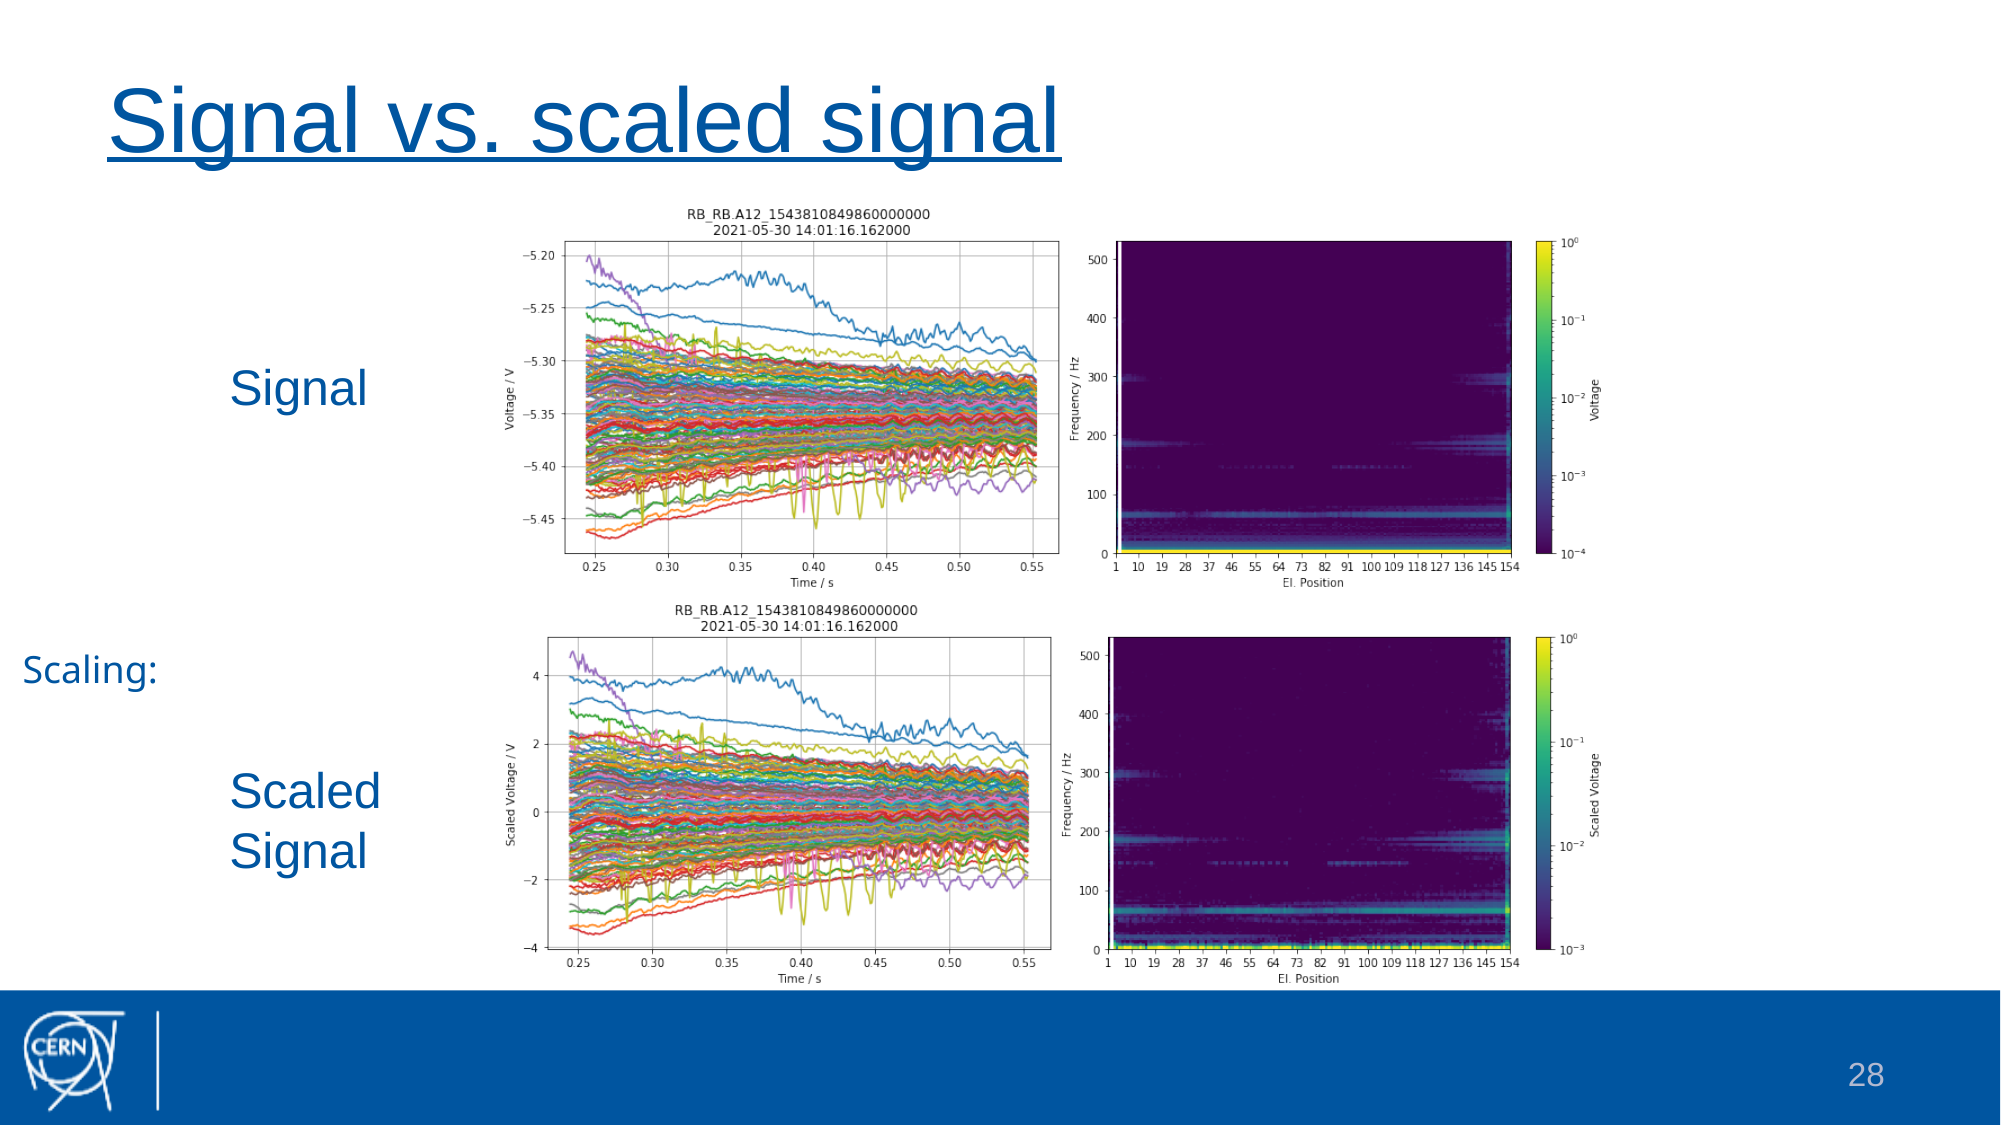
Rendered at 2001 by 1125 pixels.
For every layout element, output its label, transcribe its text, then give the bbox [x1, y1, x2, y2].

text_box Scaled Signal [214, 750, 488, 886]
slide_number 28 [1790, 1042, 1900, 1103]
text_box Signal [214, 347, 391, 423]
picture [499, 595, 1610, 992]
picture [498, 199, 1610, 590]
title Signal vs. scaled signal [99, 38, 1900, 193]
